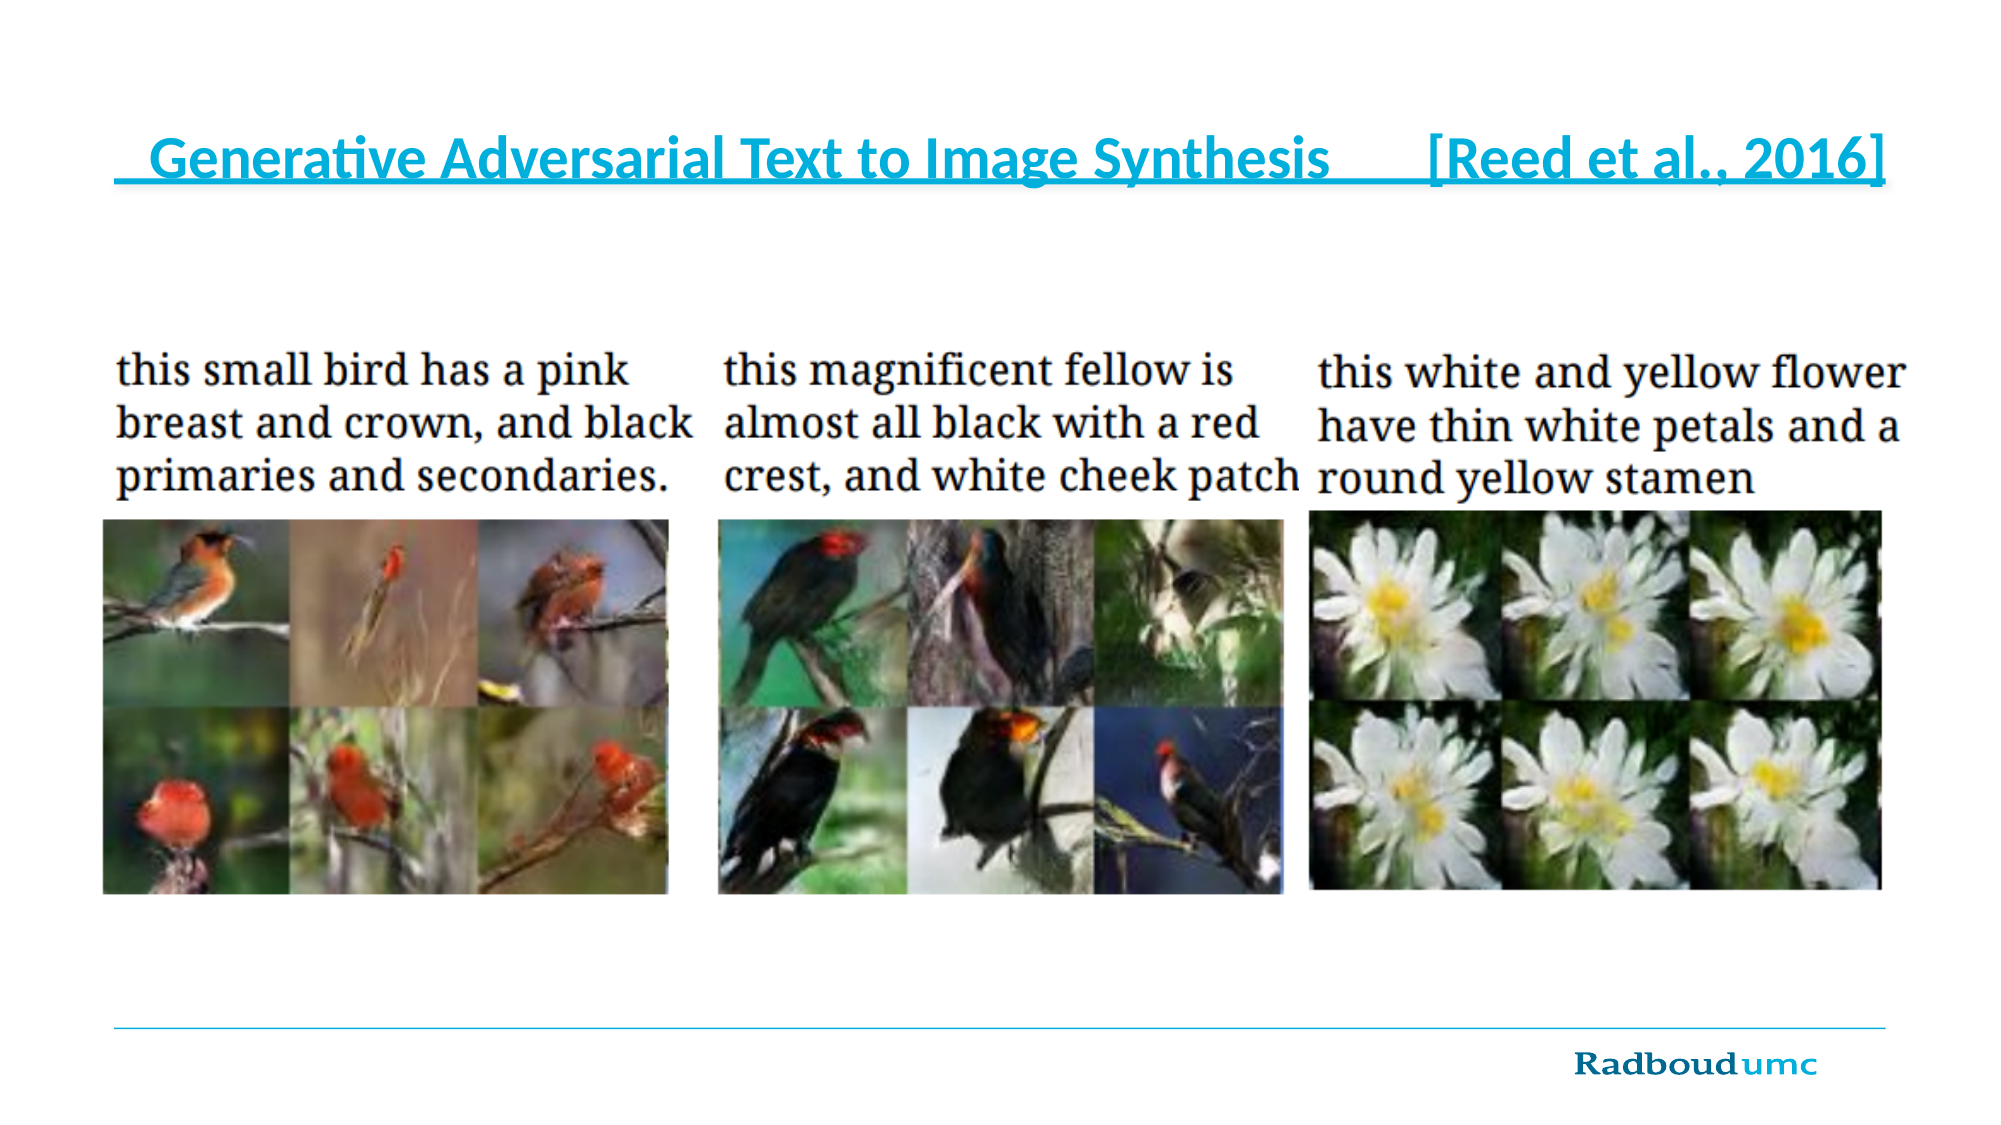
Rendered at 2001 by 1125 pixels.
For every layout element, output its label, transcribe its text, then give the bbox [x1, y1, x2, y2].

text_box Generative Adversarial Text to Image Synthesis [Reed et al., 2016] [134, 66, 1904, 198]
picture [59, 333, 1922, 918]
